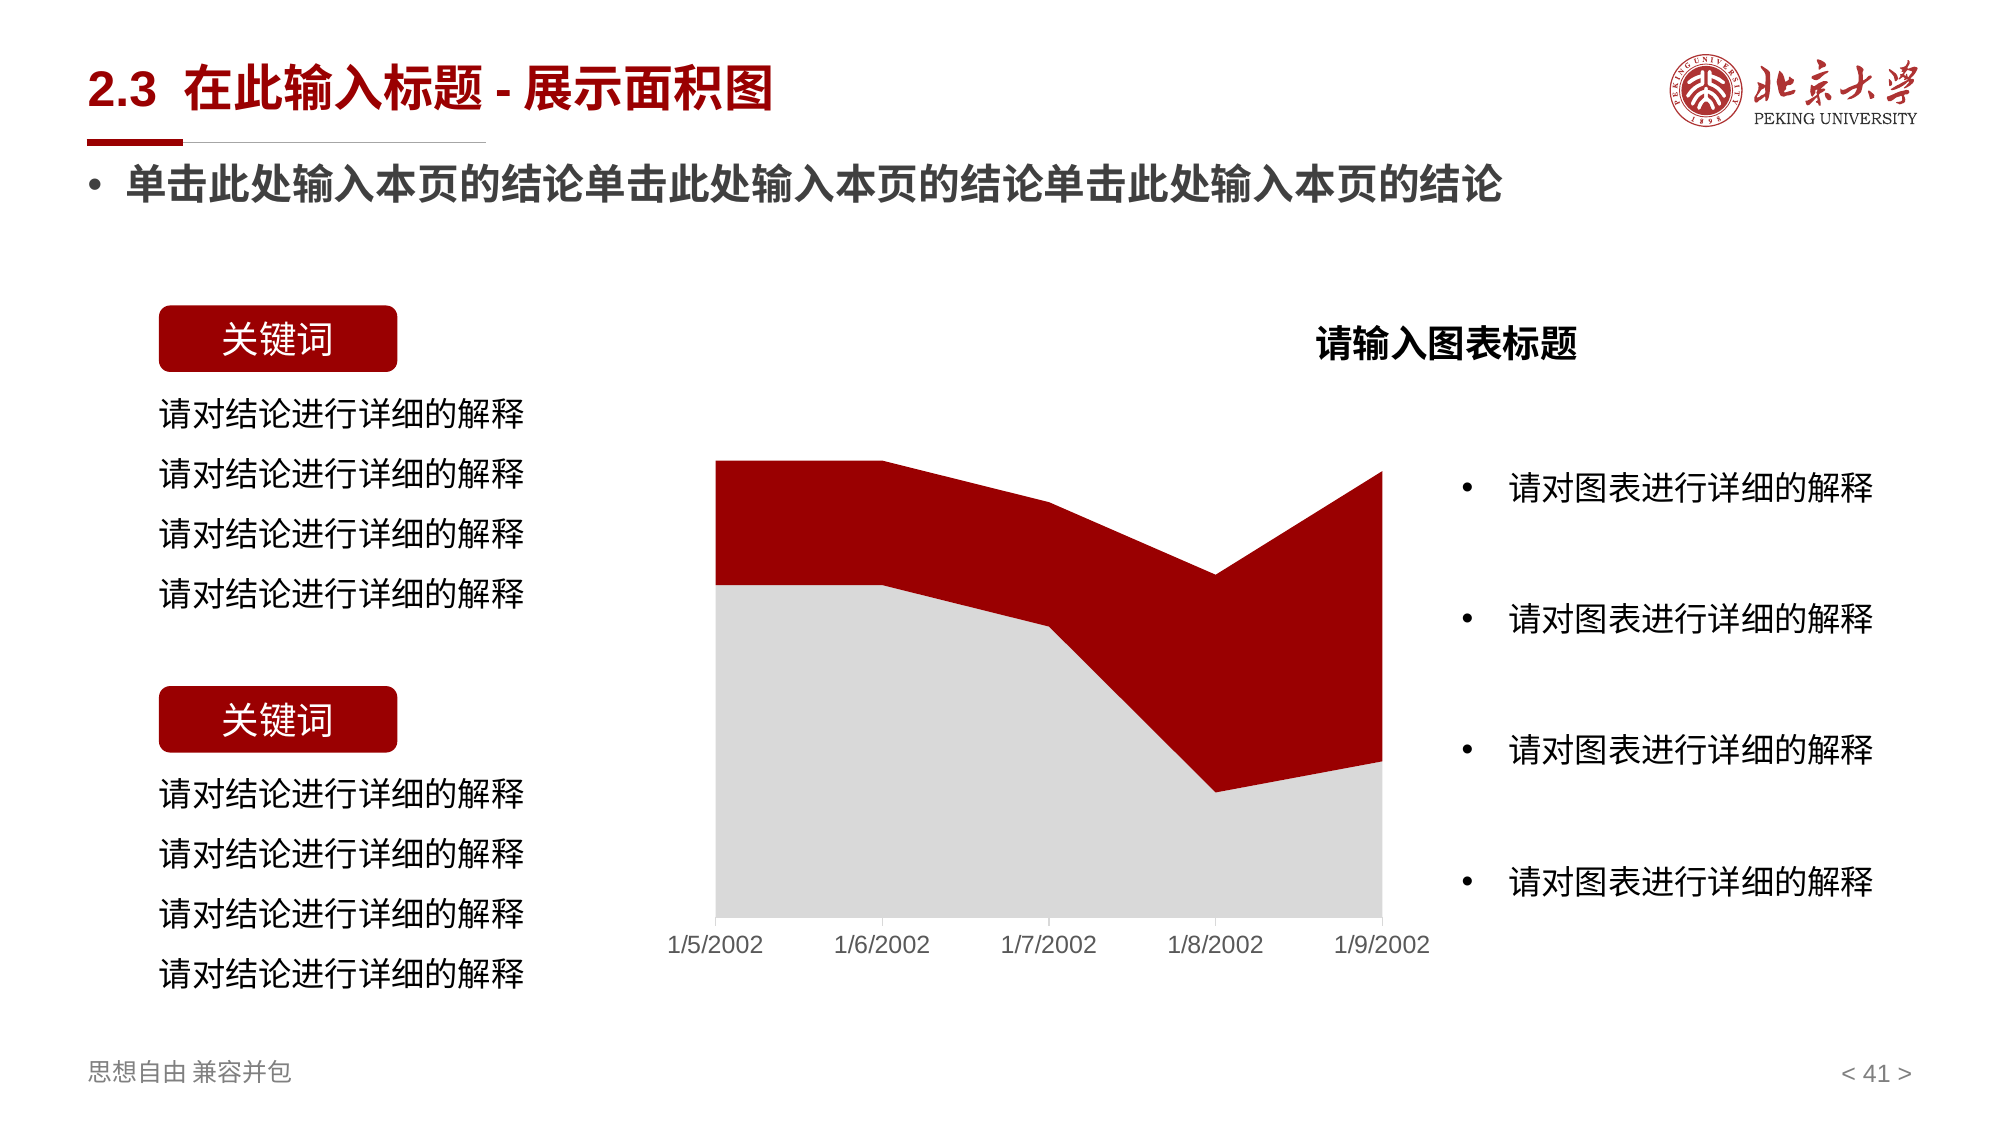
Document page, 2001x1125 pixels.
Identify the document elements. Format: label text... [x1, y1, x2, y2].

text_box 请对图表进行详细的解释 [1447, 722, 1895, 777]
text_box 请对图表进行详细的解释 [1447, 590, 1895, 646]
text_box 请输入图表标题 [1300, 290, 1593, 373]
text_box 关键词 [157, 685, 399, 754]
title 2.3 在此输入标题-展示面积图 [72, 39, 1559, 142]
text_box 请对图表进行详细的解释 [1447, 459, 1895, 515]
list 单击此处输入本页的结论单击此处输入本页的结论单击此处输入本页的结论 [72, 154, 1559, 218]
text_box 请对结论进行详细的解释 请对结论进行详细的解释 请对结论进行详细的解释 请对结论进行详细的解释 [144, 365, 592, 621]
slide_number < 41 > [1477, 1048, 1928, 1097]
text_box 请对结论进行详细的解释 请对结论进行详细的解释 请对结论进行详细的解释 请对结论进行详细的解释 [144, 745, 592, 1000]
text_box 请对图表进行详细的解释 [1447, 853, 1895, 909]
text_box 关键词 [157, 304, 399, 373]
chart [651, 386, 1447, 971]
